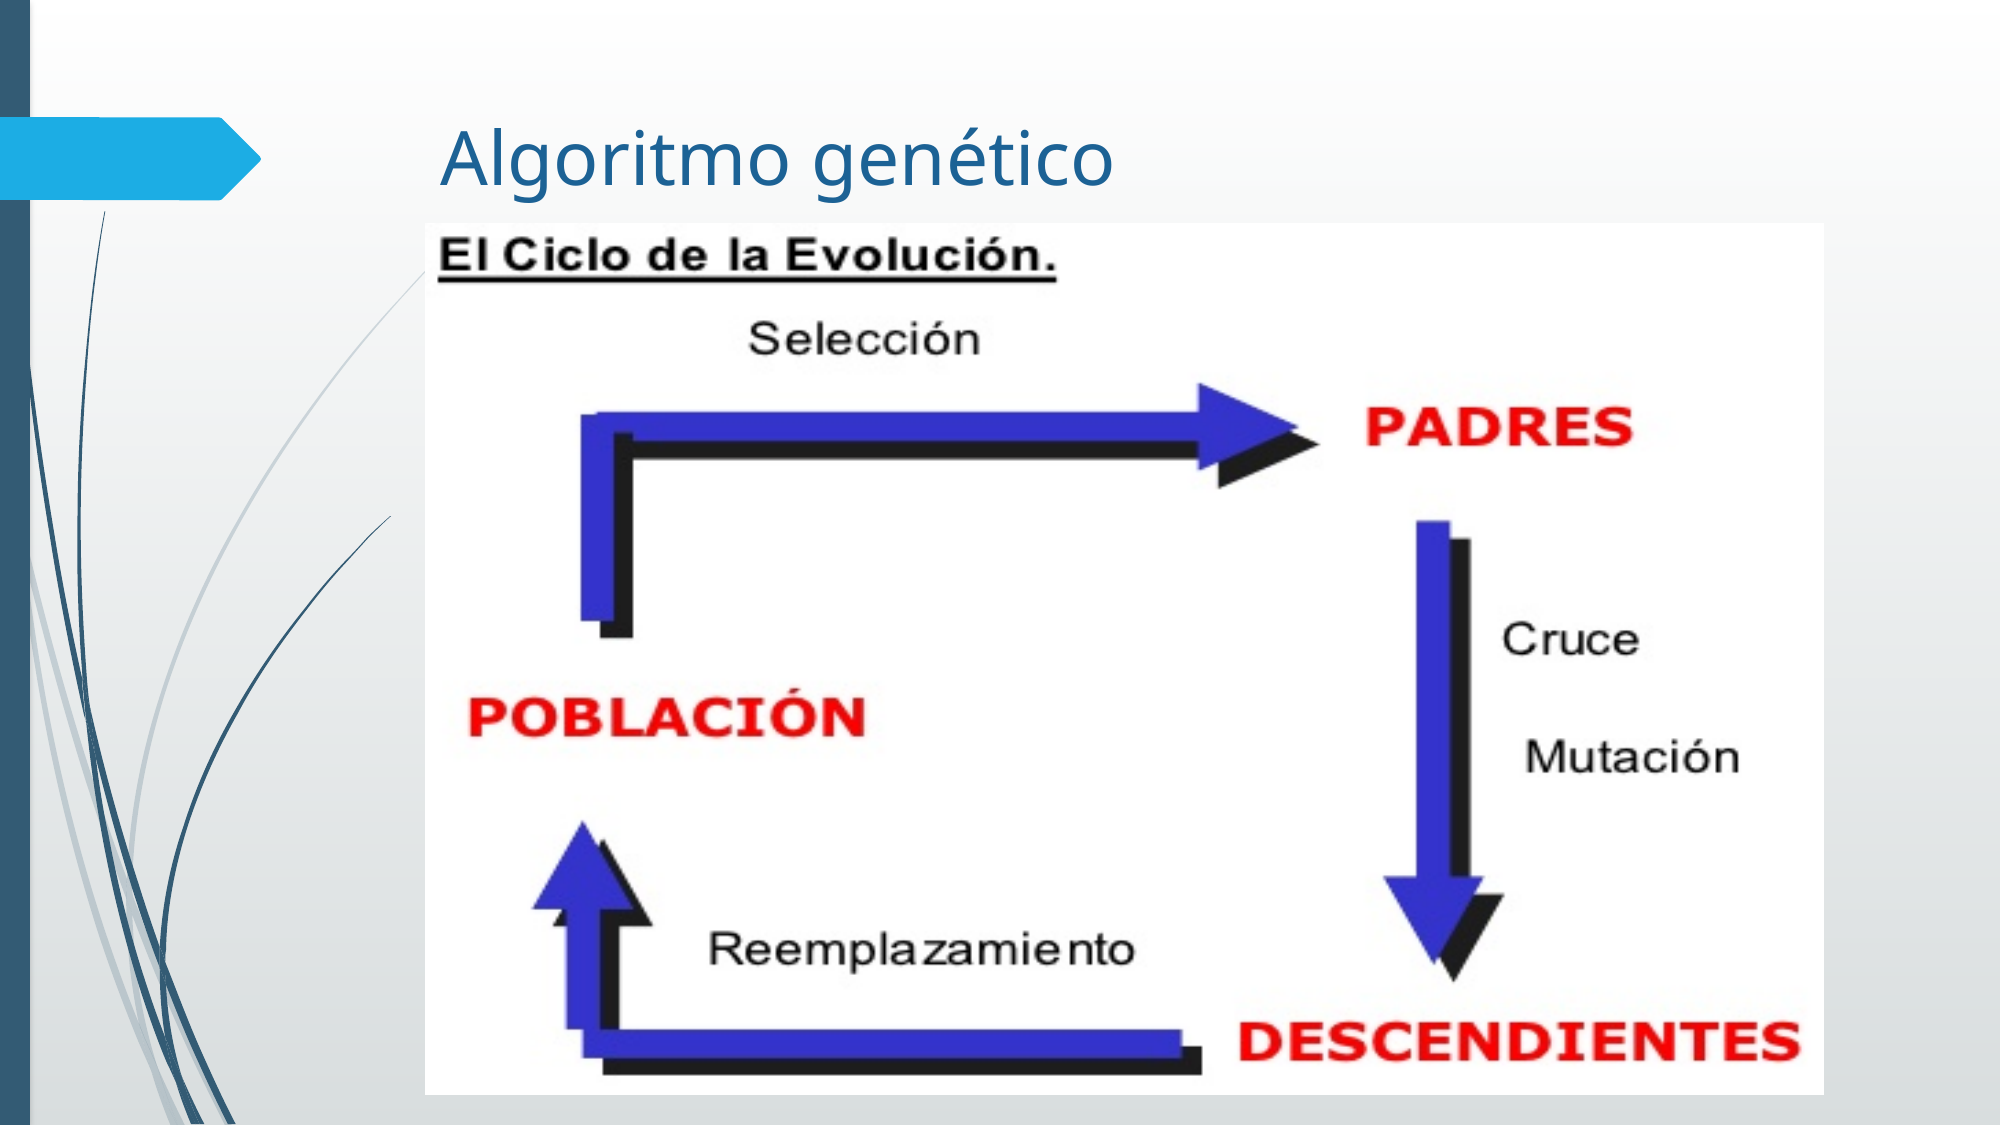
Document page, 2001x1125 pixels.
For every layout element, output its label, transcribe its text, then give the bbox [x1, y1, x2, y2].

title Algoritmo genético [425, 102, 1888, 313]
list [425, 223, 1824, 1095]
